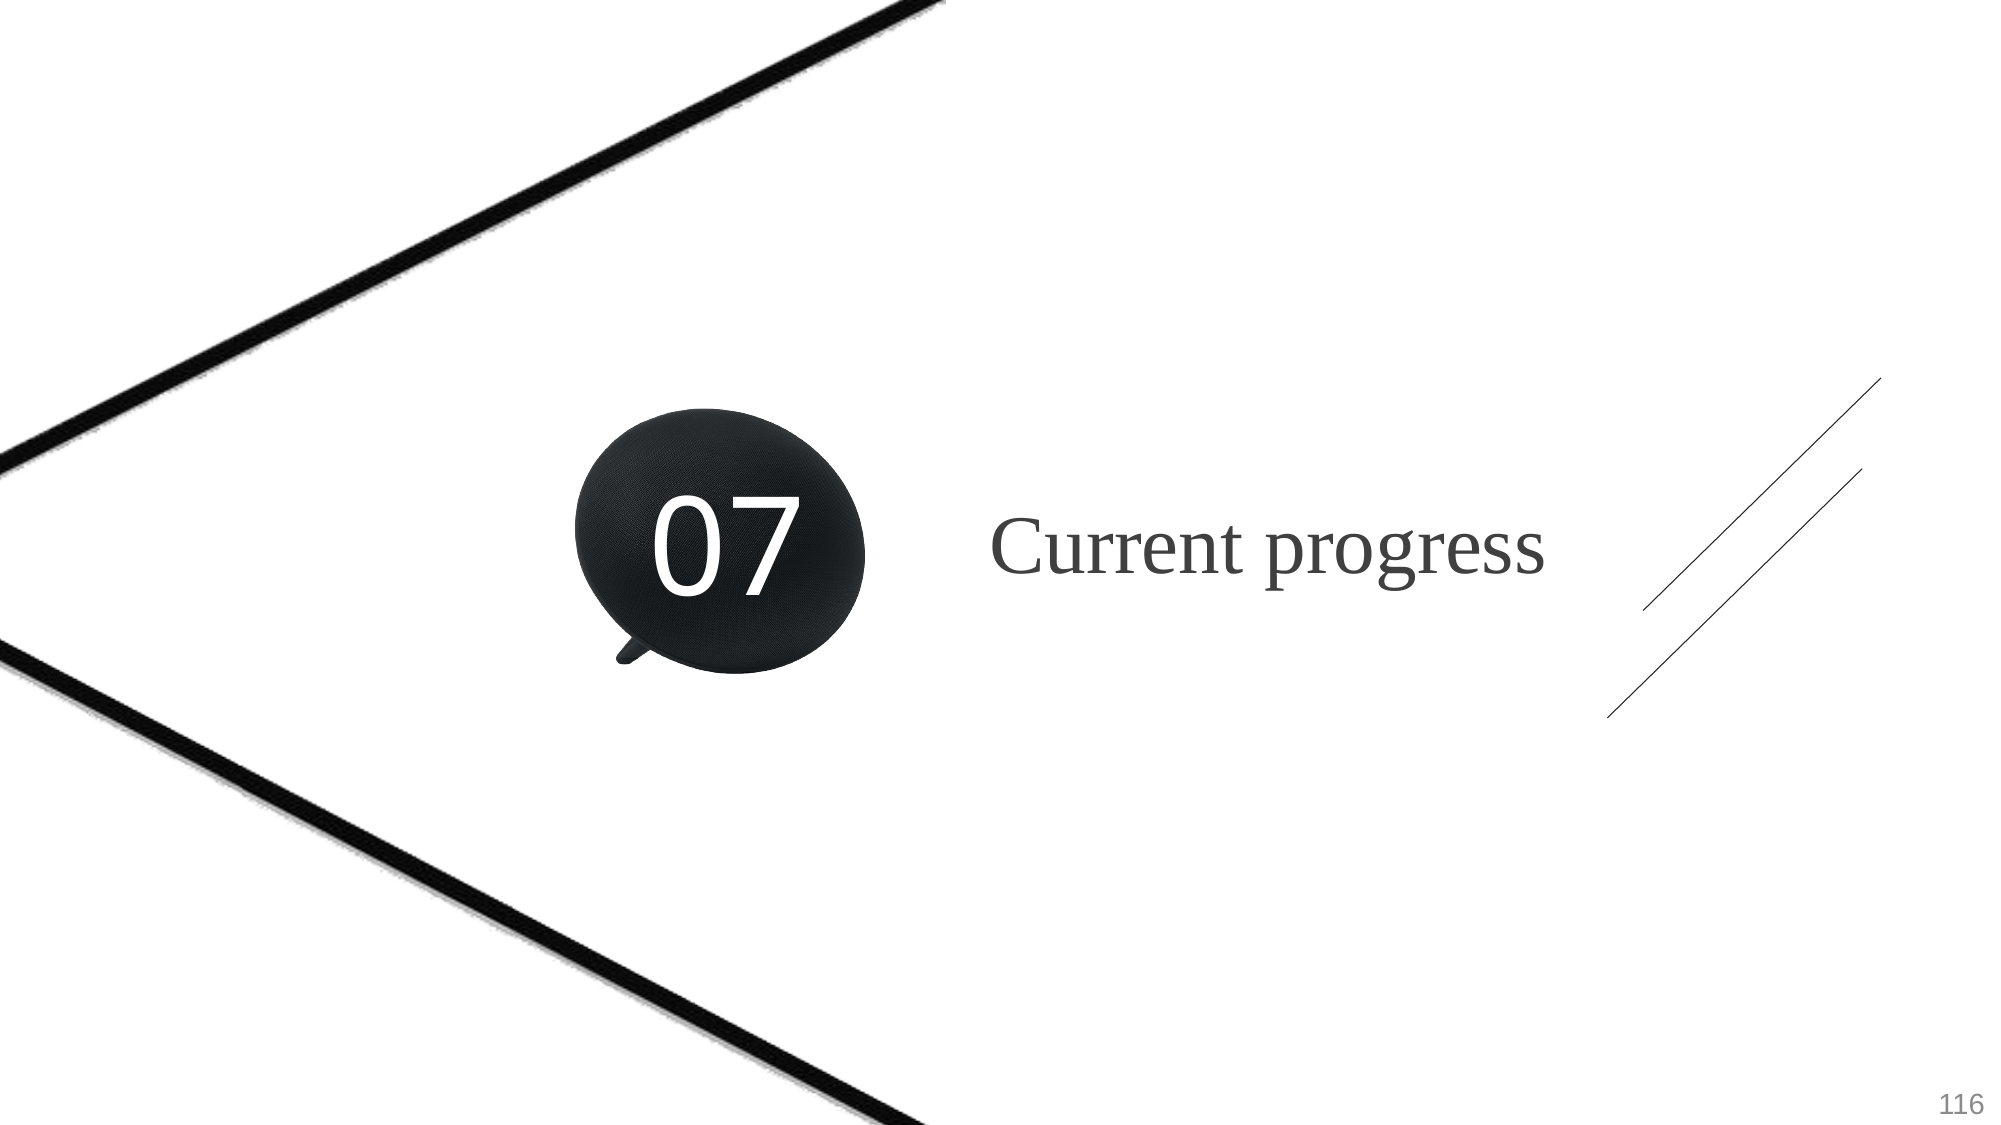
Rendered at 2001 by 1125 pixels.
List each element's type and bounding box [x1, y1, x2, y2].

picture [0, 0, 946, 1125]
slide_number [1550, 1072, 2000, 1125]
text_box [946, 377, 1920, 718]
text_box [561, 393, 876, 689]
